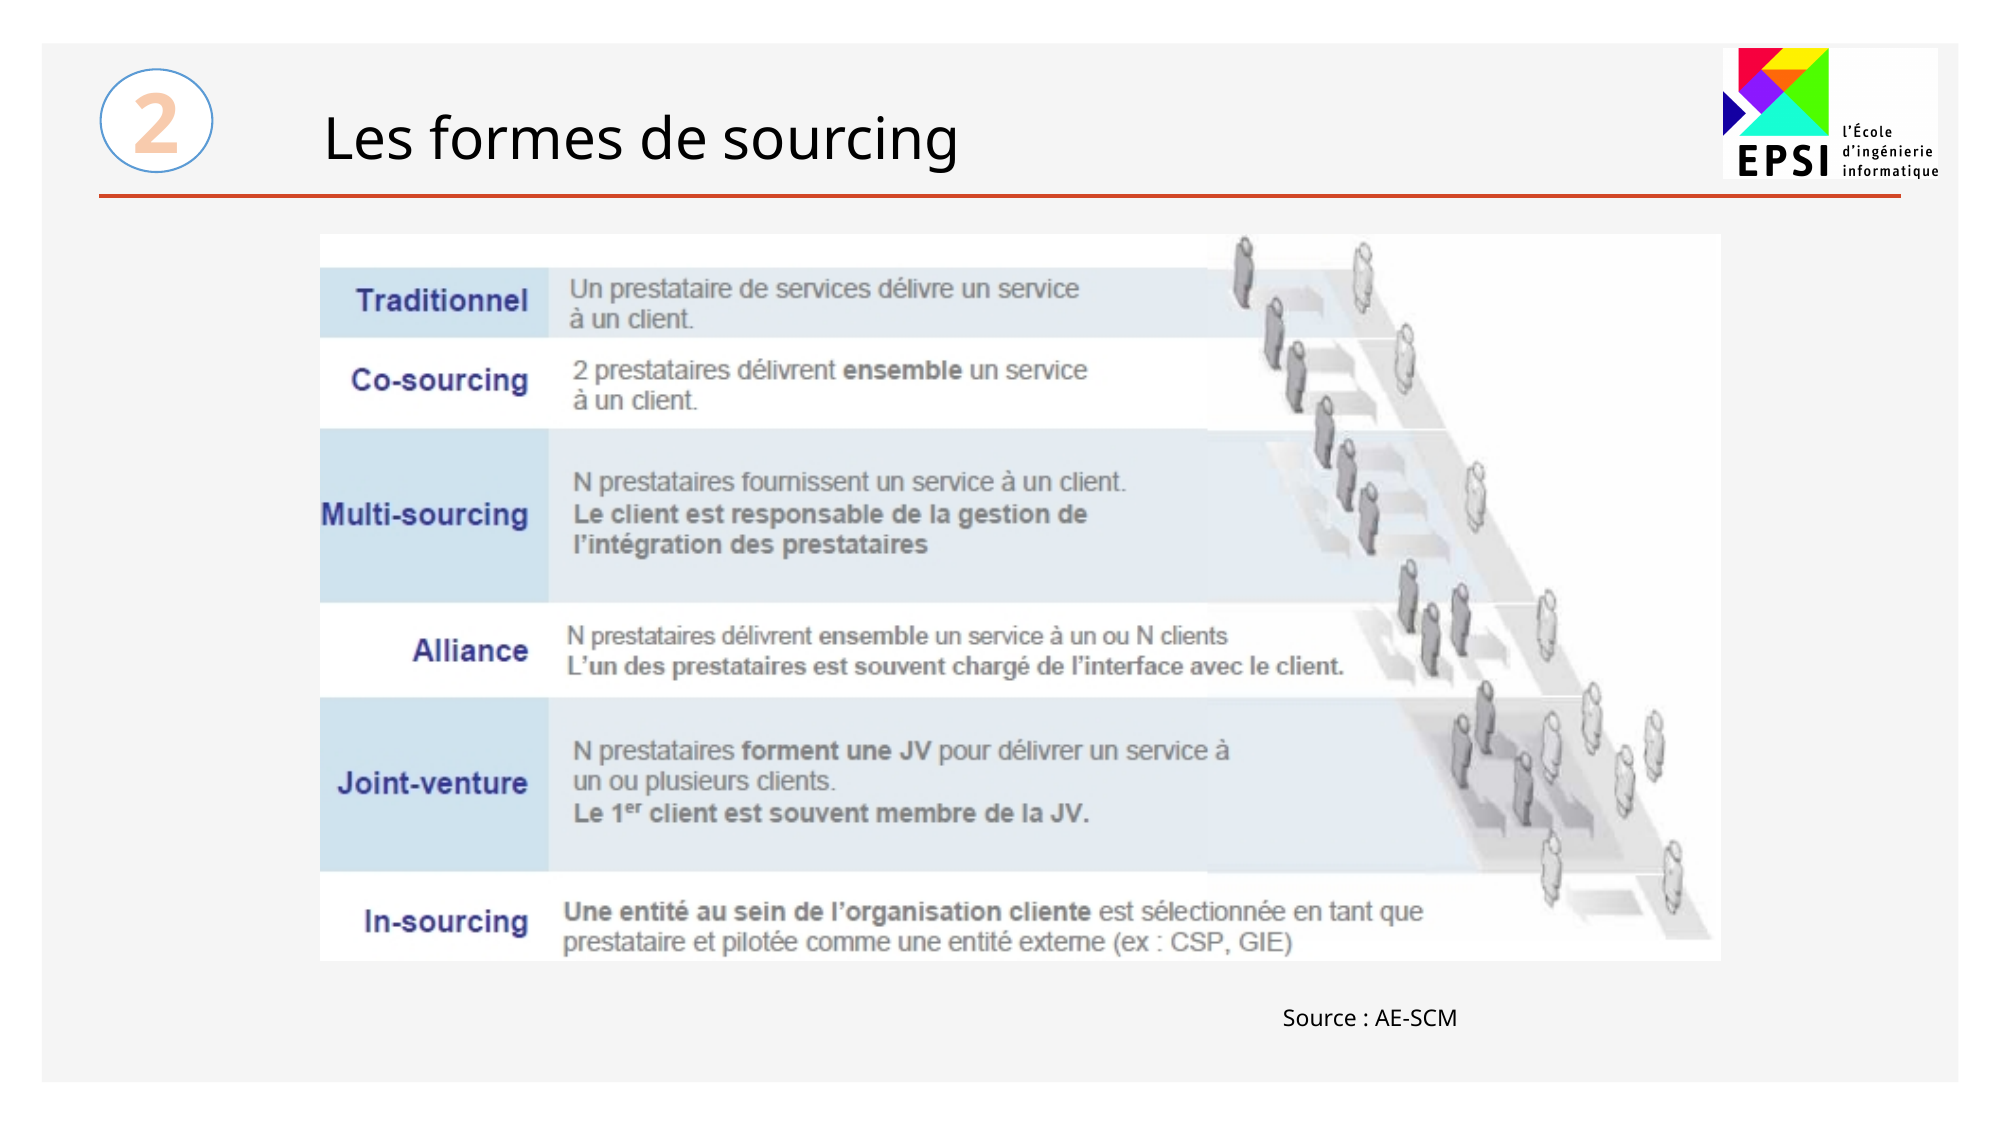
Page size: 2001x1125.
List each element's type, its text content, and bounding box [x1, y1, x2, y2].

title Les formes de sourcing [308, 73, 1214, 179]
text_box 2 [99, 68, 214, 174]
picture [320, 234, 1721, 961]
picture [1723, 48, 1938, 179]
text_box Source : AE-SCM [1268, 996, 1485, 1039]
